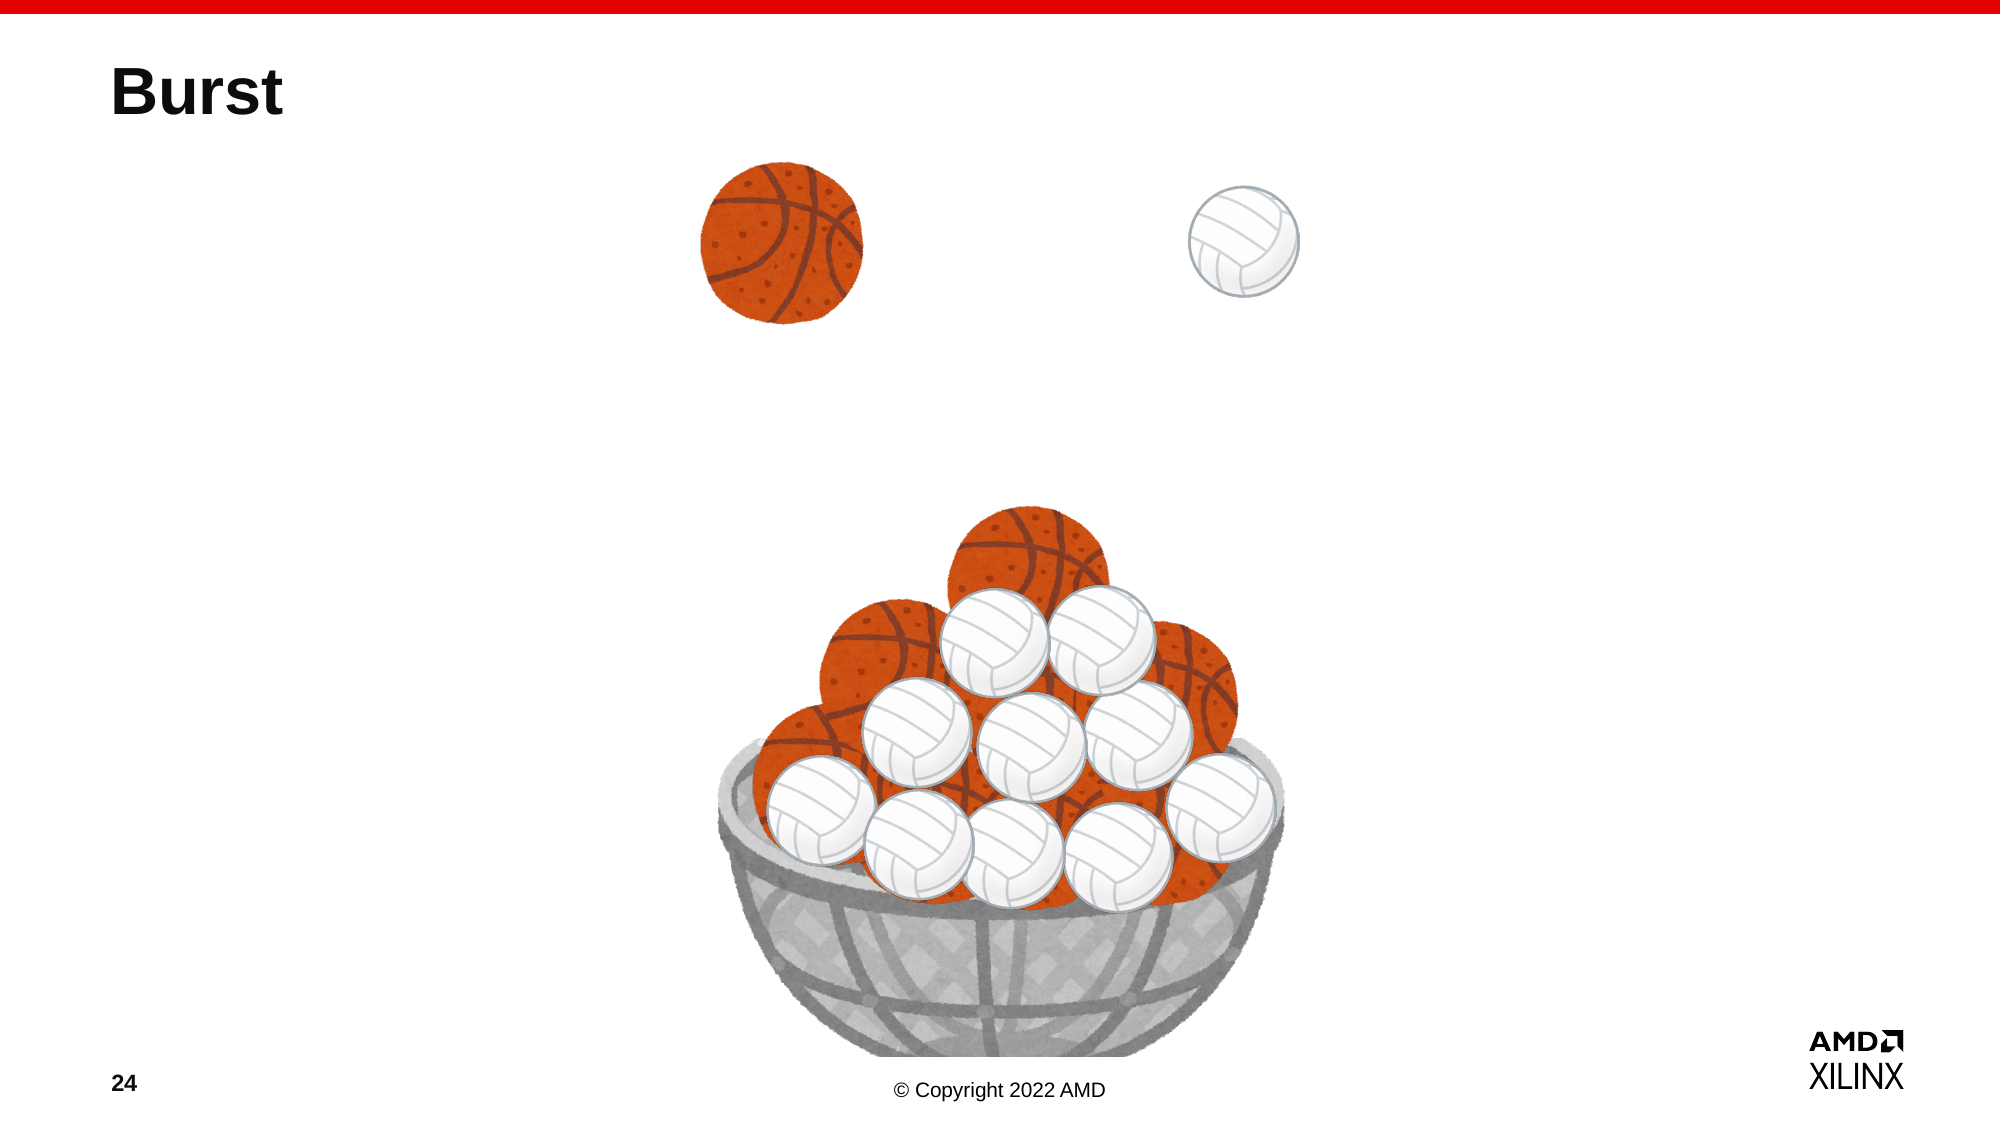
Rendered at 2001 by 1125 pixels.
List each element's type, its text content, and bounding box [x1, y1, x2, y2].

picture [1183, 181, 1305, 303]
picture [1809, 1030, 1904, 1089]
slide_number 24 [96, 1043, 257, 1104]
picture [696, 501, 1304, 1057]
picture [692, 157, 870, 328]
title Burst [95, 50, 1905, 147]
